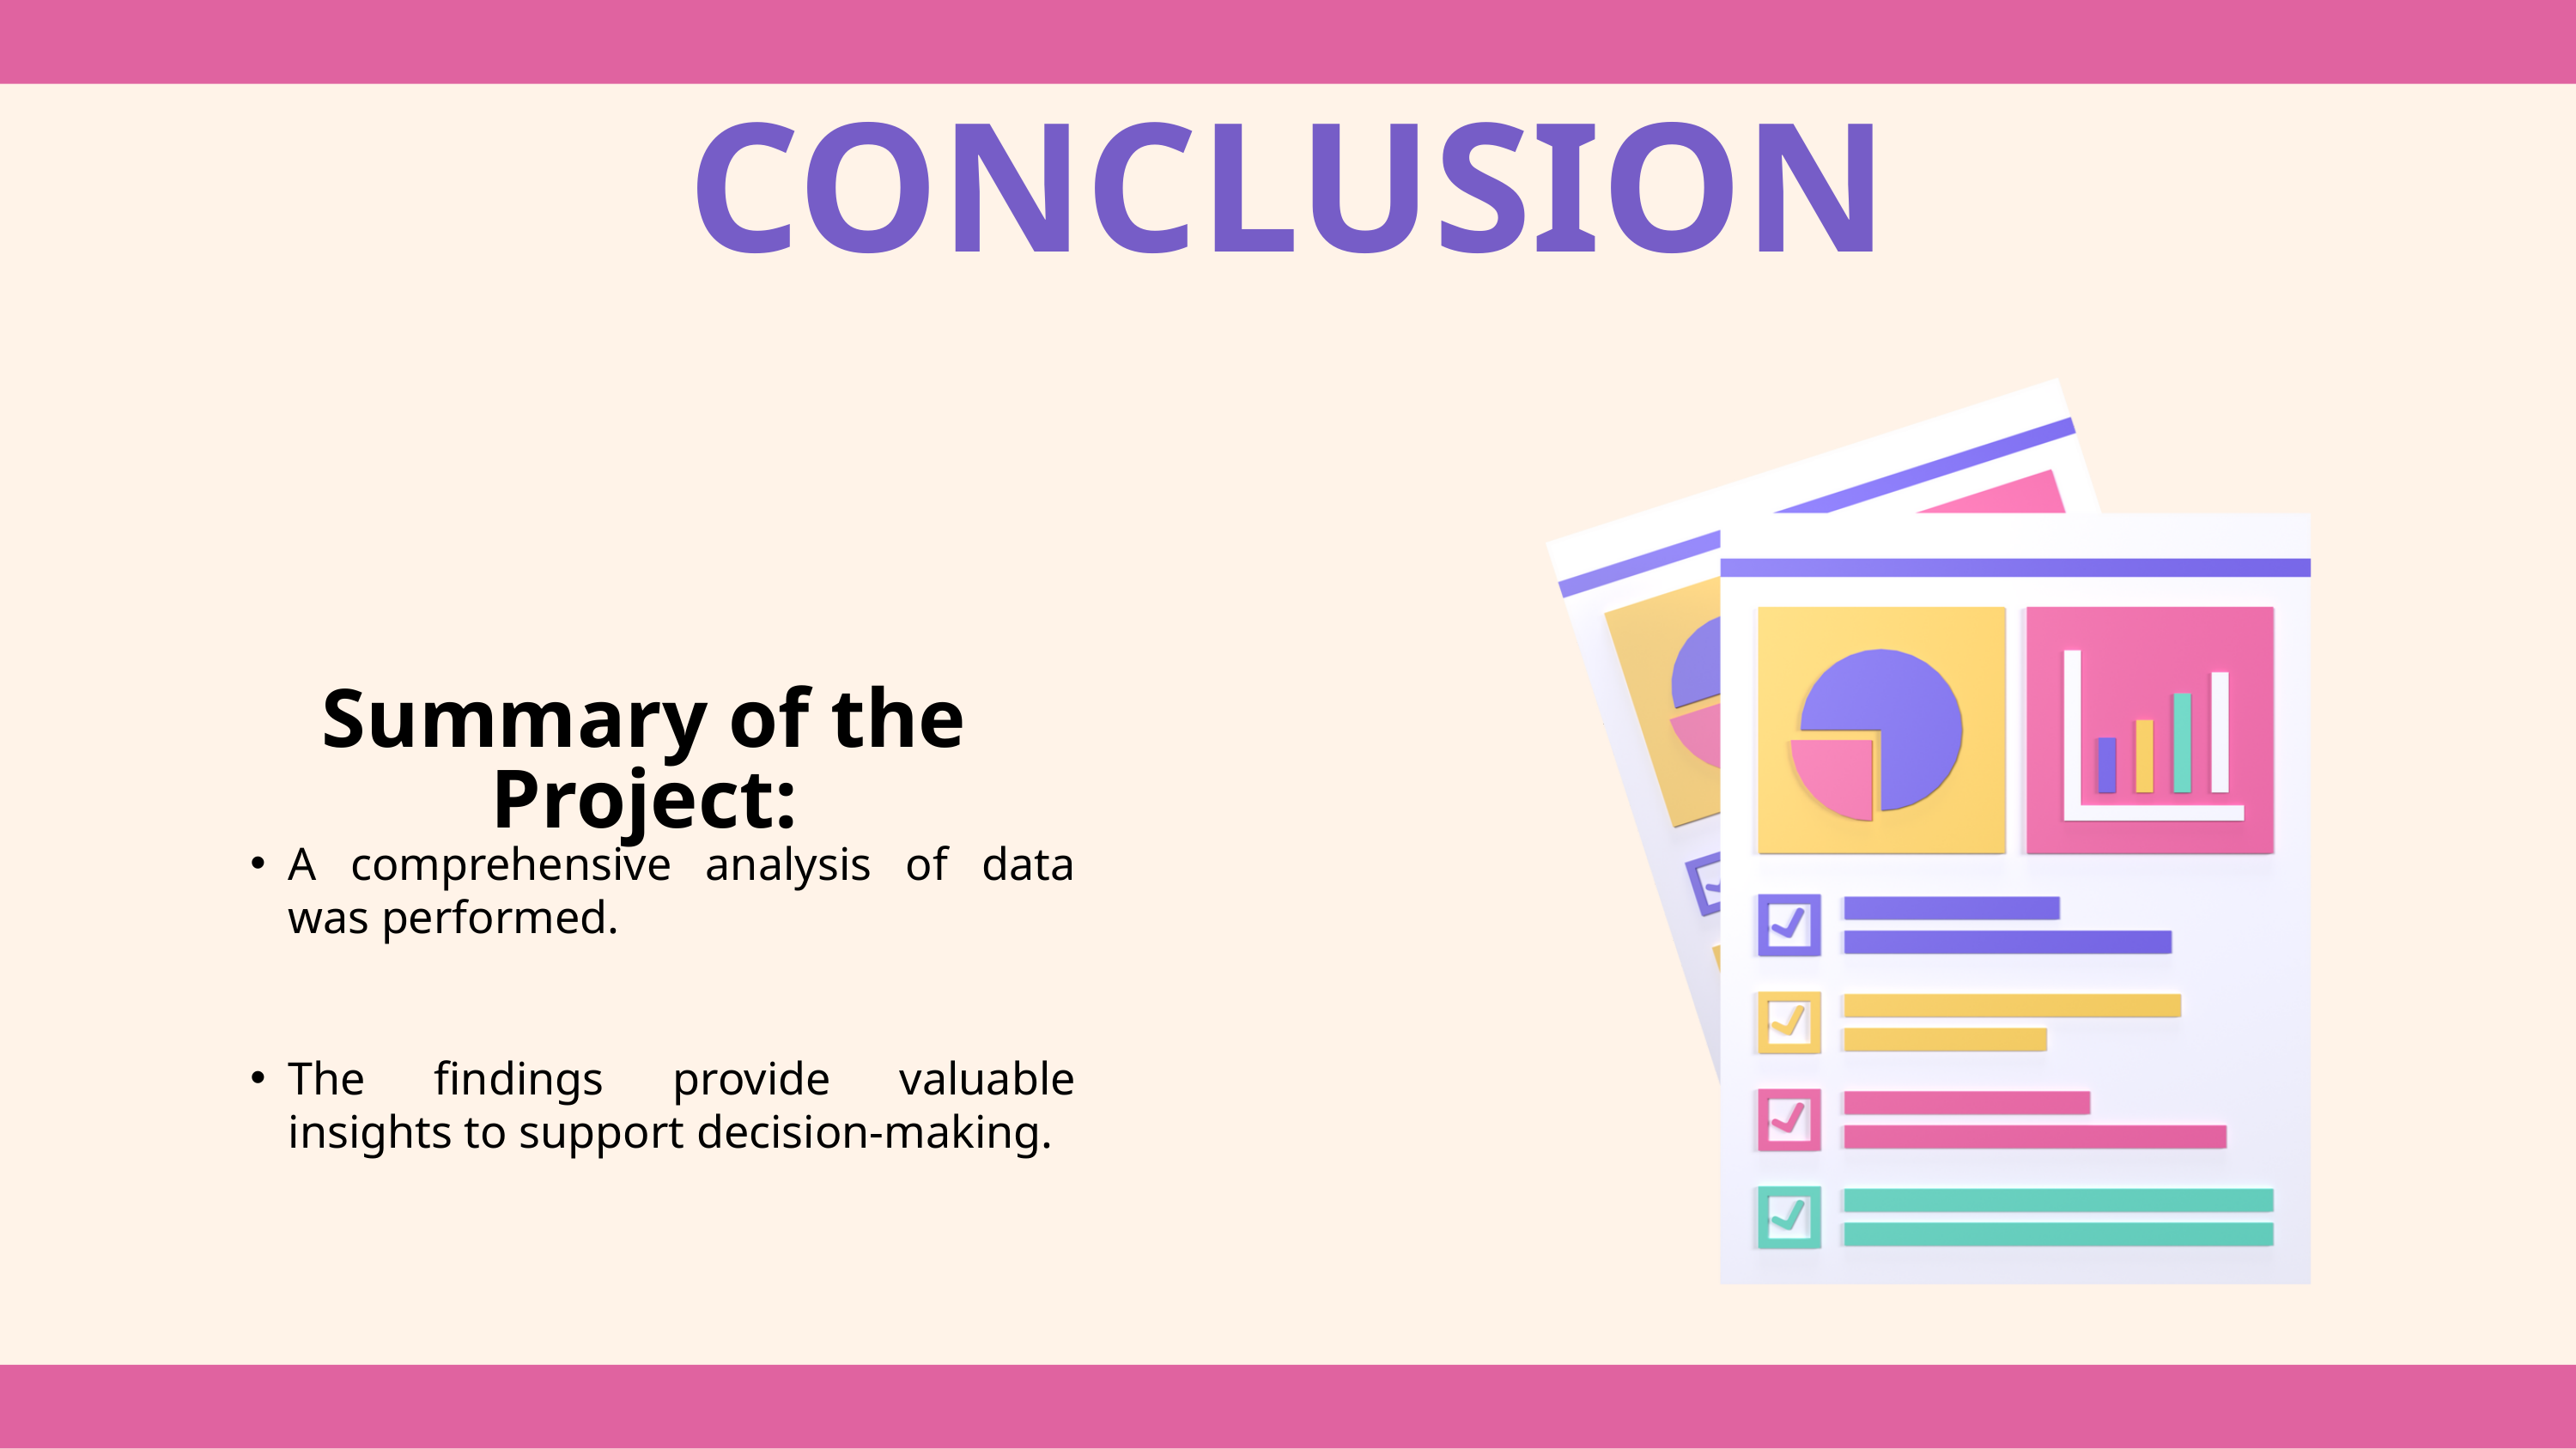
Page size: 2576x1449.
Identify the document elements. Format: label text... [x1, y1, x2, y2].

text_box [1545, 377, 2312, 1286]
text_box A comprehensive analysis of data was performed. The findings provide valuable insights to support decision-making. [212, 835, 1077, 1211]
text_box [0, 1364, 2576, 1449]
text_box [0, 0, 2576, 84]
text_box Summary of the Project: [173, 682, 1115, 925]
text_box CONCLUSION [489, 109, 2086, 288]
